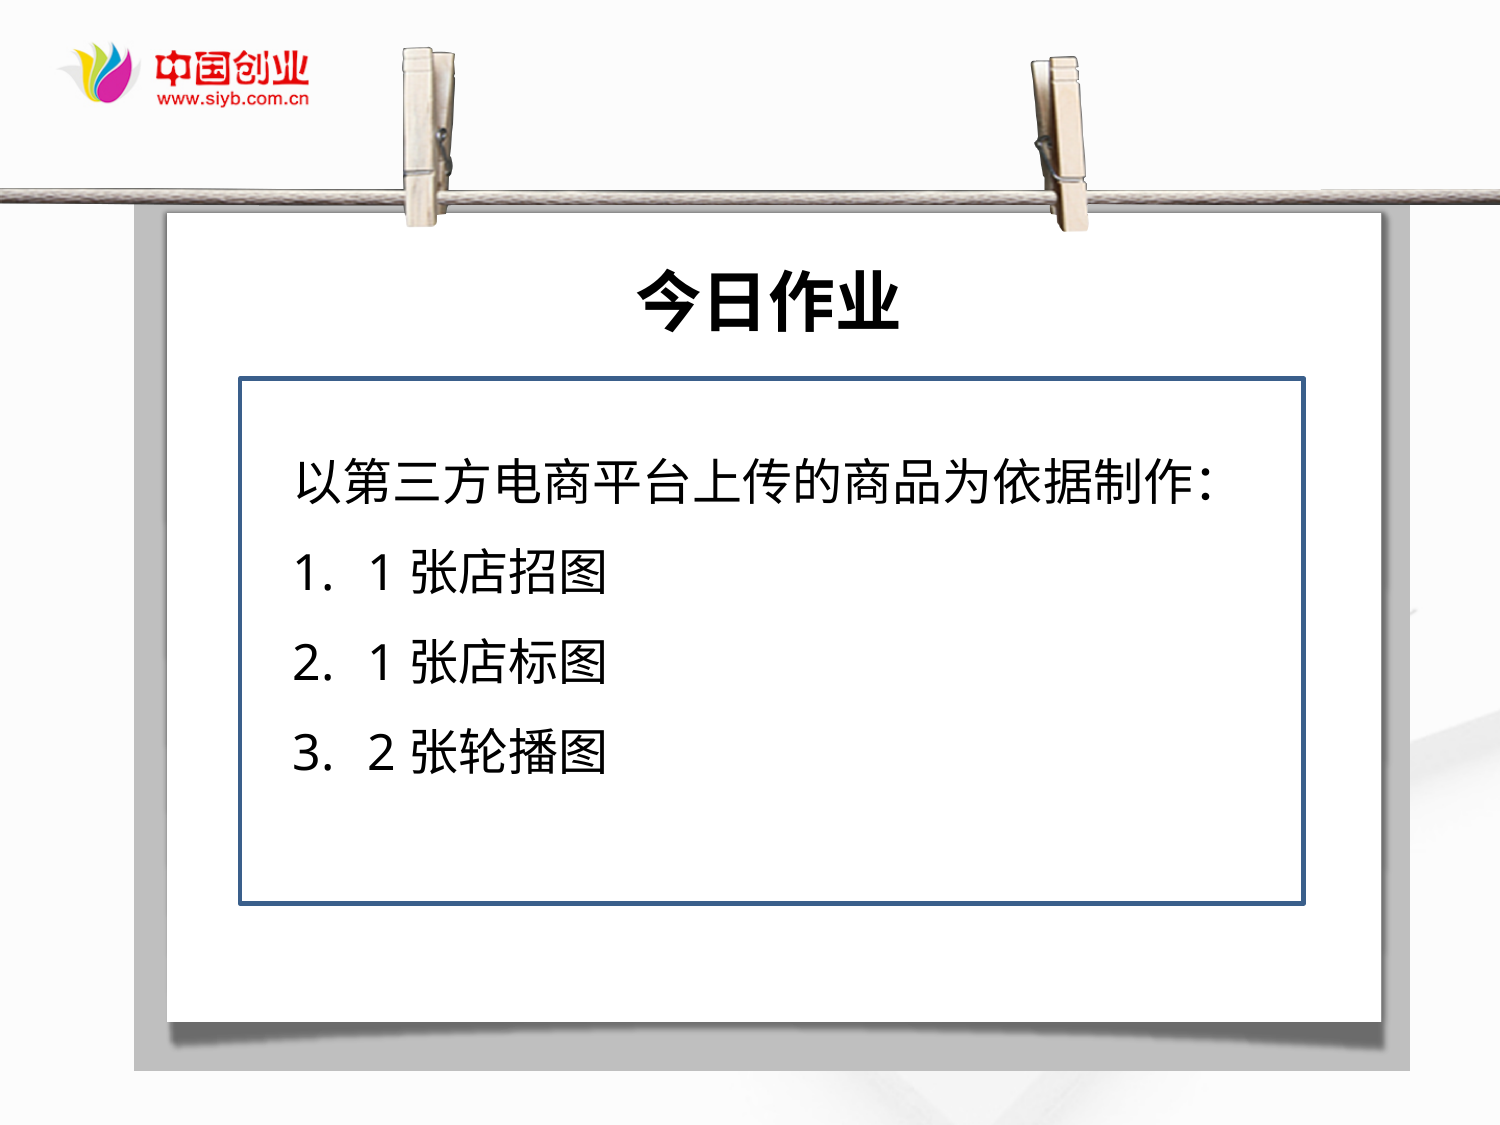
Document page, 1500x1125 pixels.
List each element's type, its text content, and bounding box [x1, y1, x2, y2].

picture [0, 0, 1500, 1125]
title 今日作业 [598, 249, 939, 349]
text_box 以第三方电商平台上传的商品为依据制作： 1张店招图 1张店标图 2张轮播图 [277, 413, 1263, 788]
